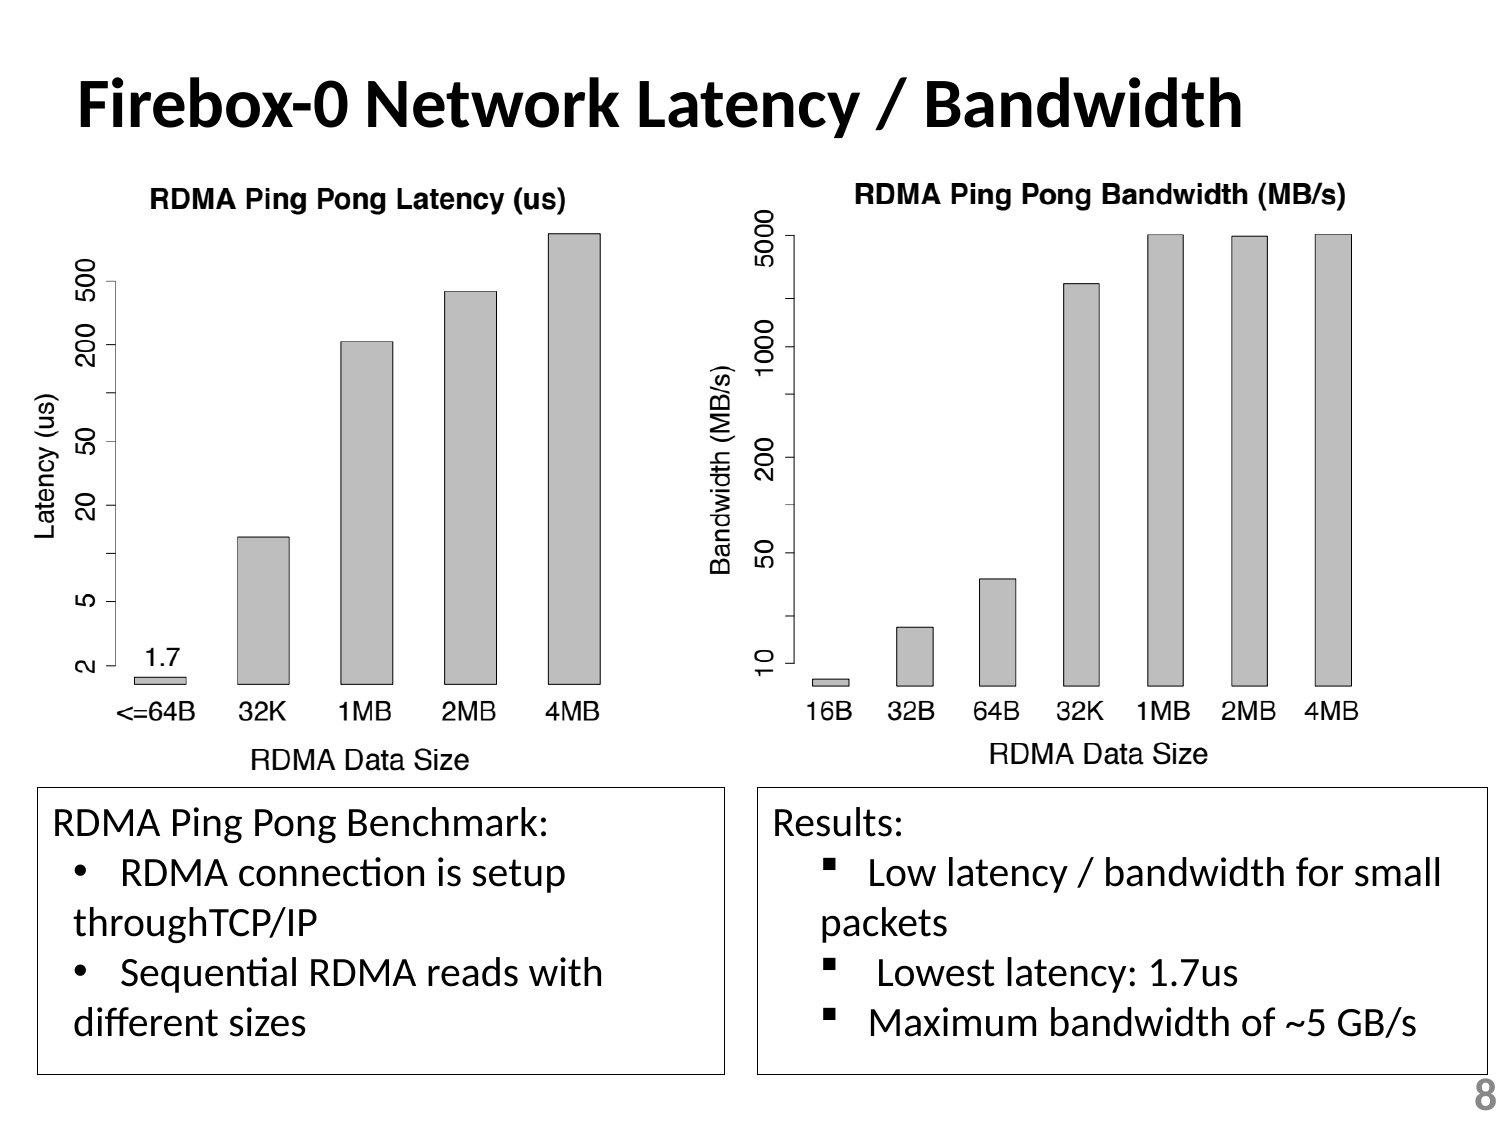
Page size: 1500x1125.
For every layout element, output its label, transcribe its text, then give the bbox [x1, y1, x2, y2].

slide_number 8 [1162, 1062, 1500, 1123]
text_box Results: Low latency / bandwidth for small packets Lowest latency: 1.7us Maximum bandwidth of ~5 GB/s [757, 787, 1488, 1075]
picture [699, 162, 1426, 773]
text_box Firebox-0 Network Latency / Bandwidth [62, 49, 1261, 150]
text_box RDMA Ping Pong Benchmark: RDMA connection is setup throughTCP/IP Sequential RDMA reads with different sizes [37, 787, 725, 1075]
picture [24, 162, 653, 788]
